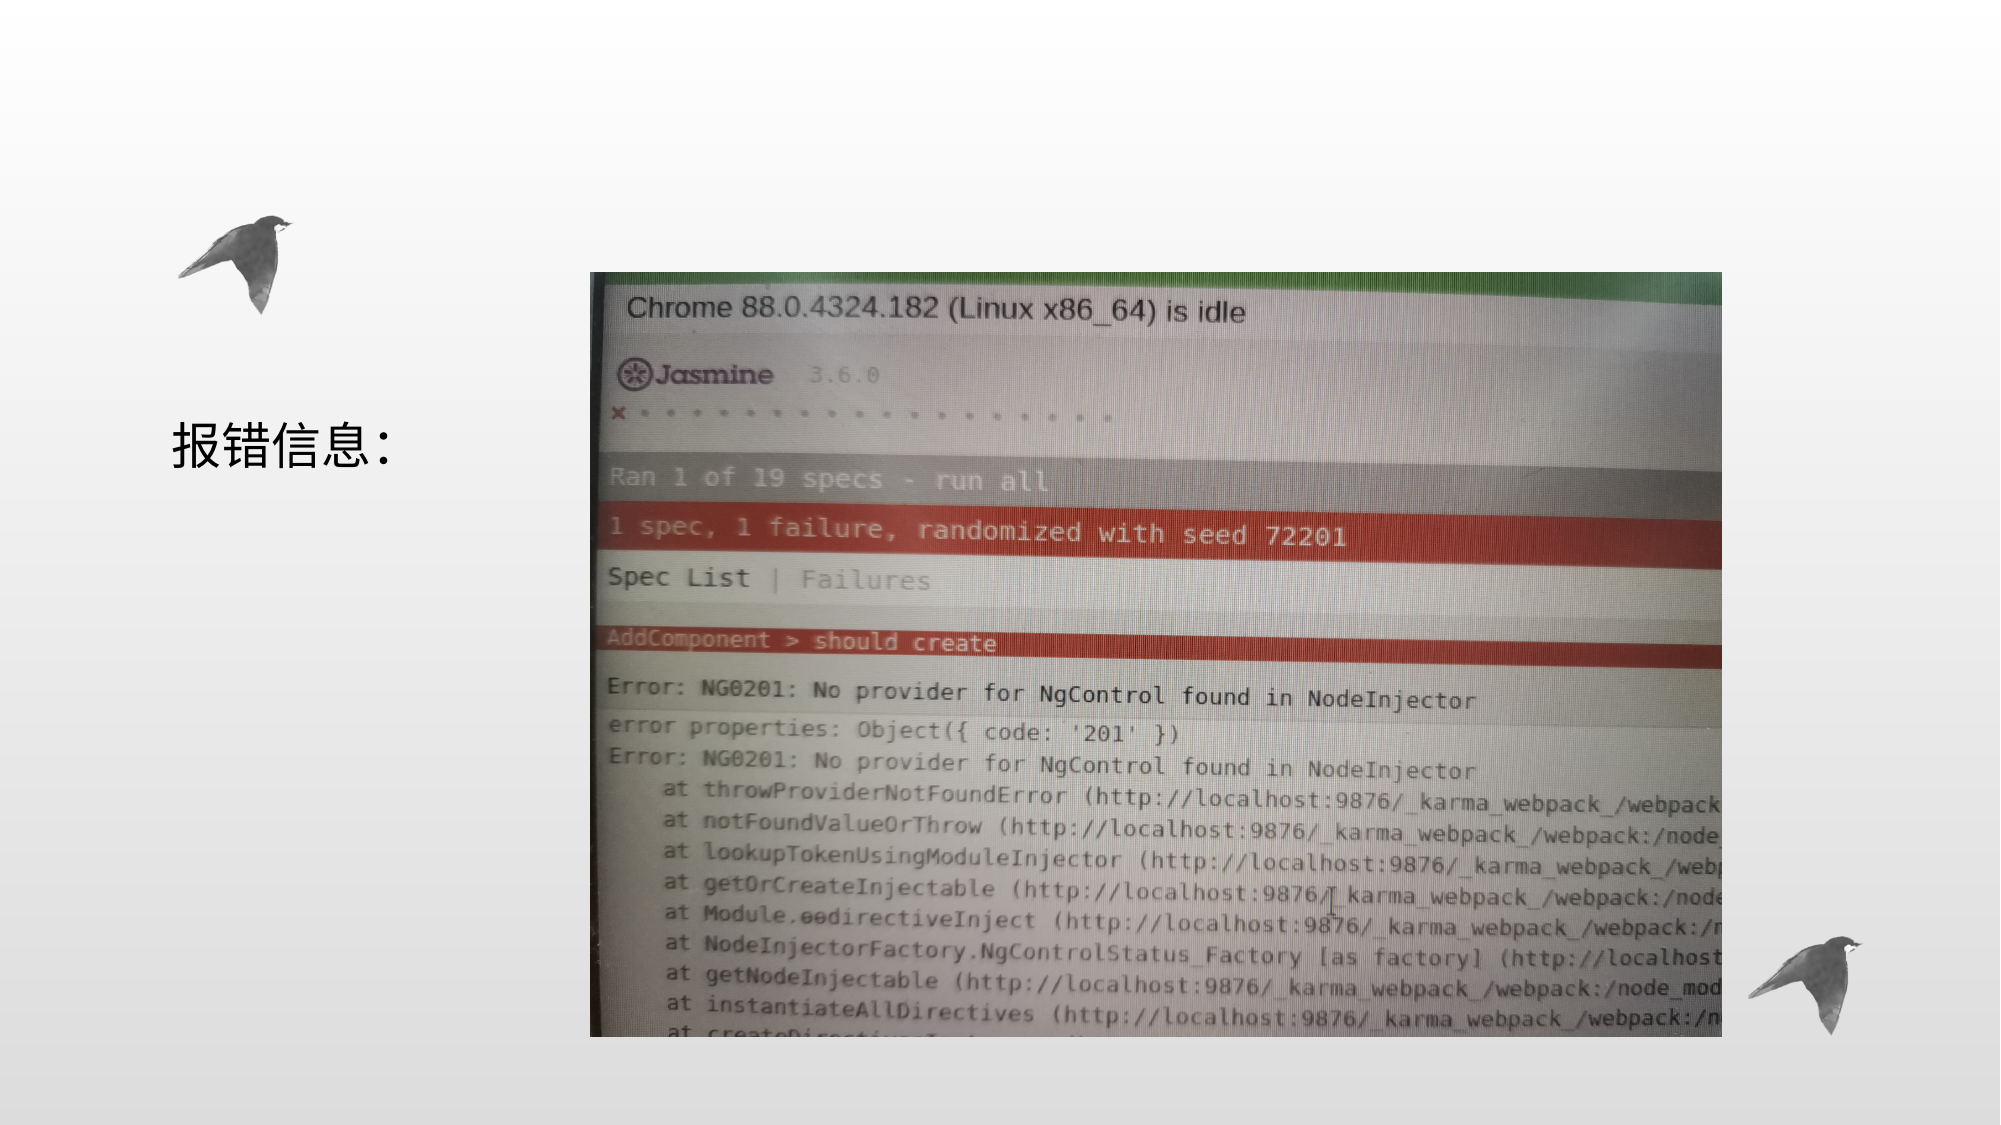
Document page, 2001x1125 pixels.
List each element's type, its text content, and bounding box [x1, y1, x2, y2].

picture [590, 272, 1903, 1055]
text_box 报错信息： [156, 406, 460, 482]
picture [131, 143, 333, 334]
